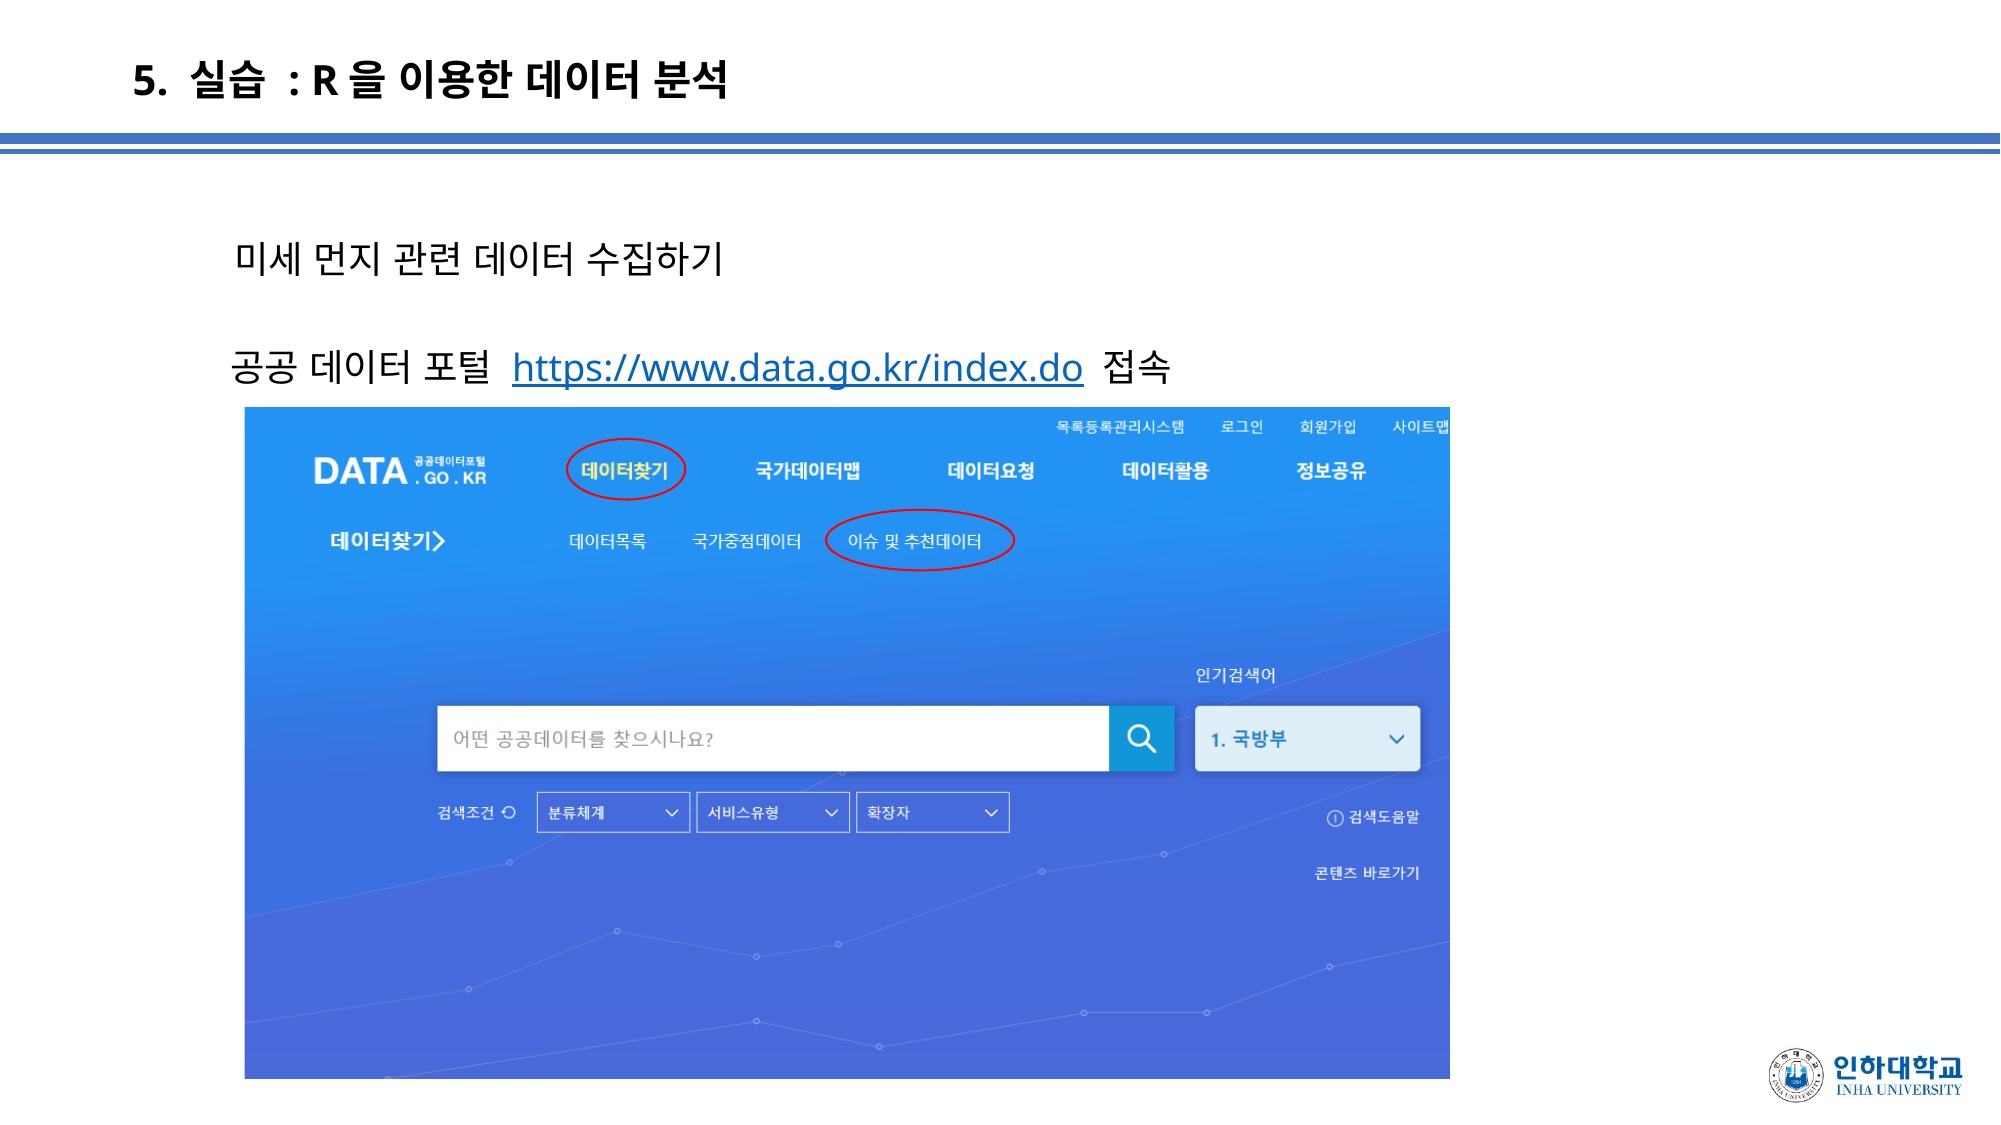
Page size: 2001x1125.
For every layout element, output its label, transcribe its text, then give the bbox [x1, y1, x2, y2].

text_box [0, 138, 2000, 152]
text_box 공공 데이터 포털 https://www.data.go.kr/index.do 접속 [215, 336, 1198, 403]
text_box 5. 실습 : R을 이용한 데이터 분석 [107, 46, 746, 112]
text_box 미세 먼지 관련 데이터 수집하기 [219, 228, 741, 289]
picture [1761, 1033, 1971, 1117]
picture [244, 400, 1451, 1079]
